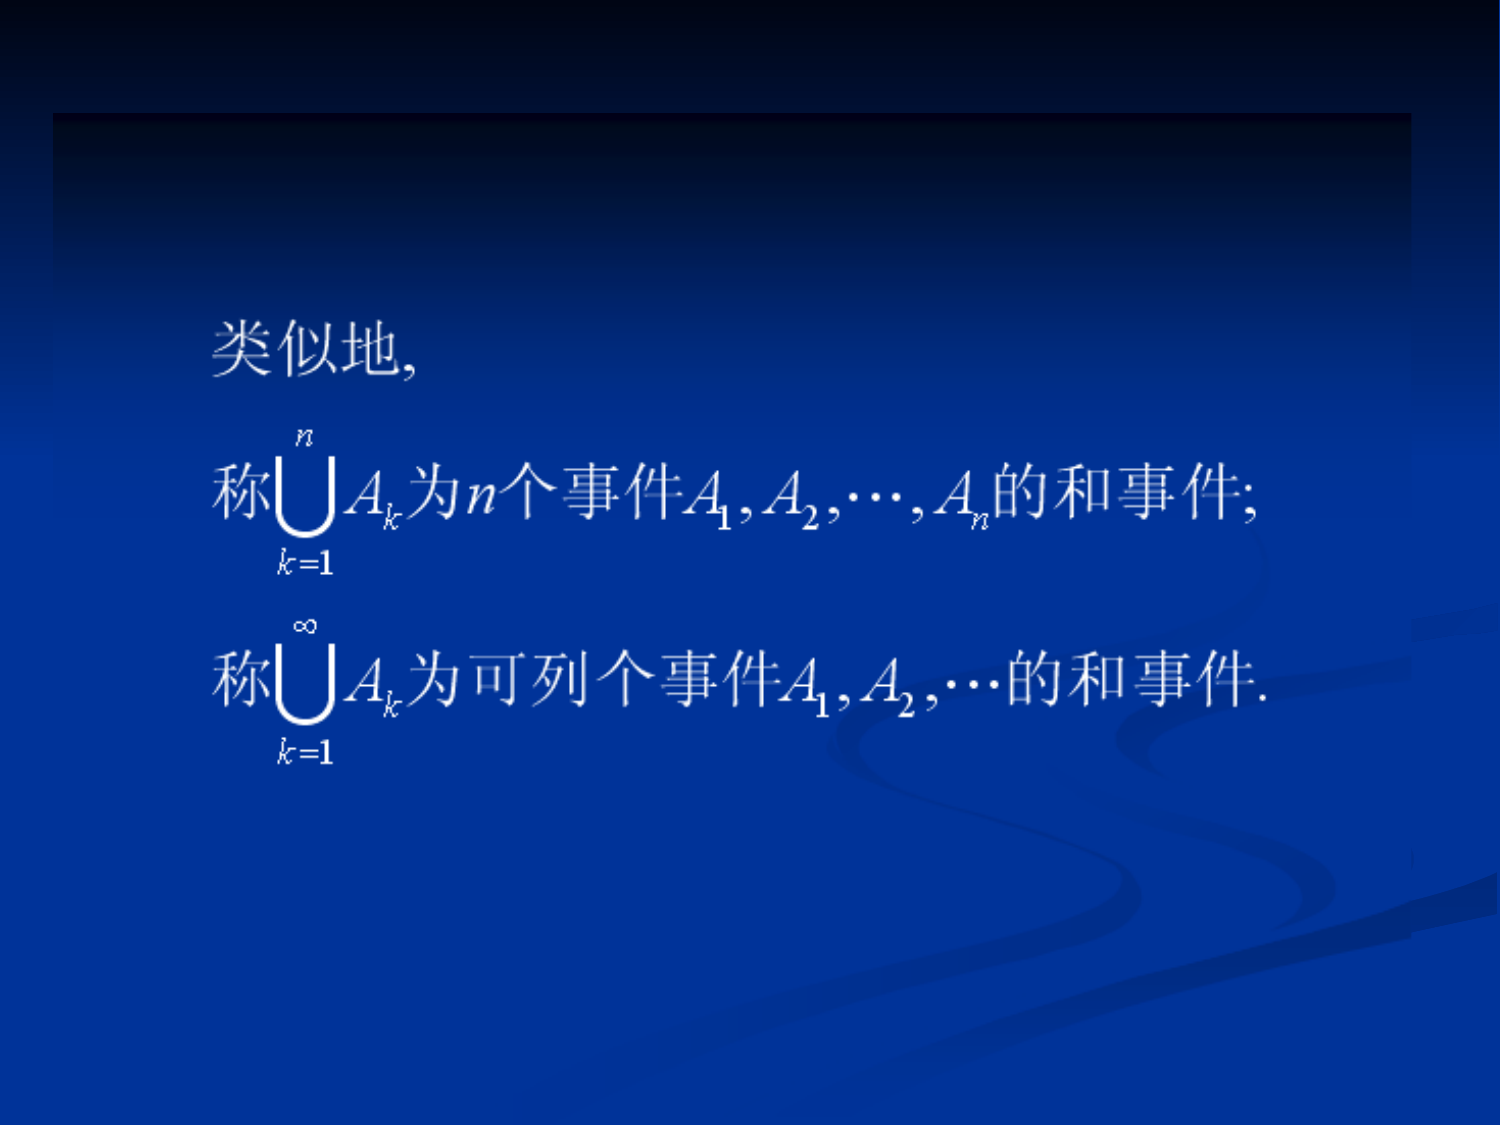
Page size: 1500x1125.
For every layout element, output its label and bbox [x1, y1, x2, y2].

picture [52, 113, 1412, 1125]
